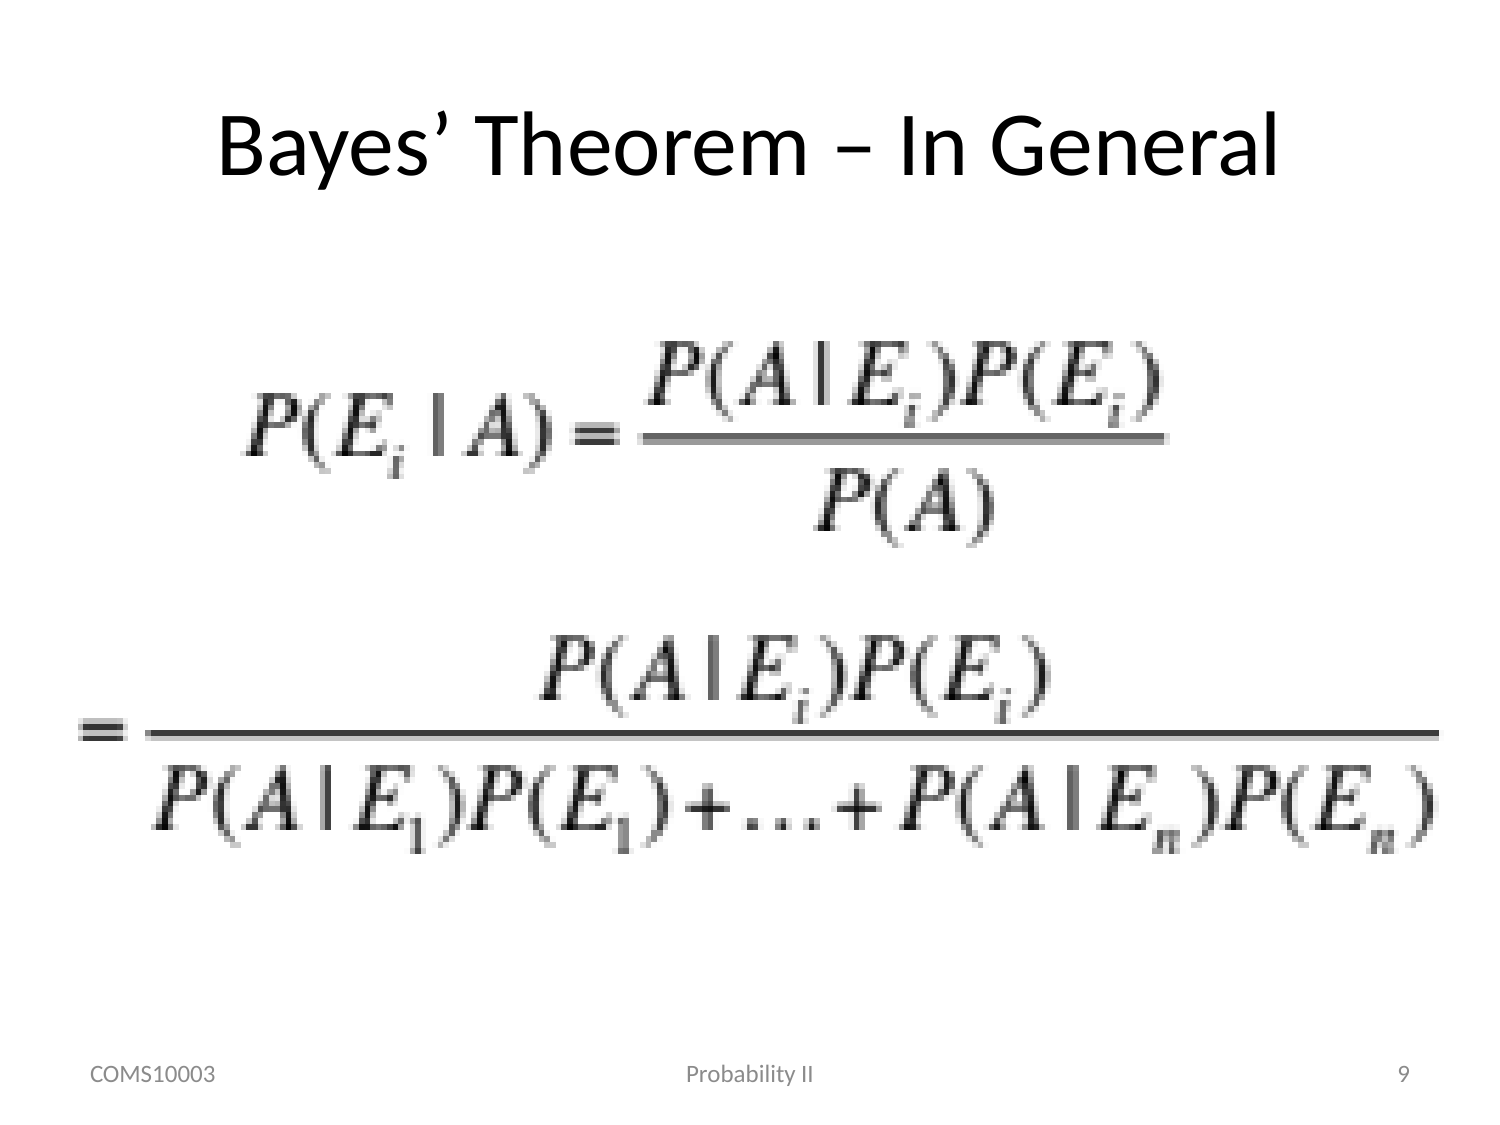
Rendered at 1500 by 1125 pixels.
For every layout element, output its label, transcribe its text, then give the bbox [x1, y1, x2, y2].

slide_number COMS10003 [75, 1042, 425, 1103]
title Bayes’ Theorem – In General [75, 45, 1425, 233]
footer Probability II [512, 1042, 988, 1103]
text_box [228, 313, 1171, 561]
slide_number 9 [1074, 1042, 1425, 1103]
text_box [67, 605, 1451, 861]
